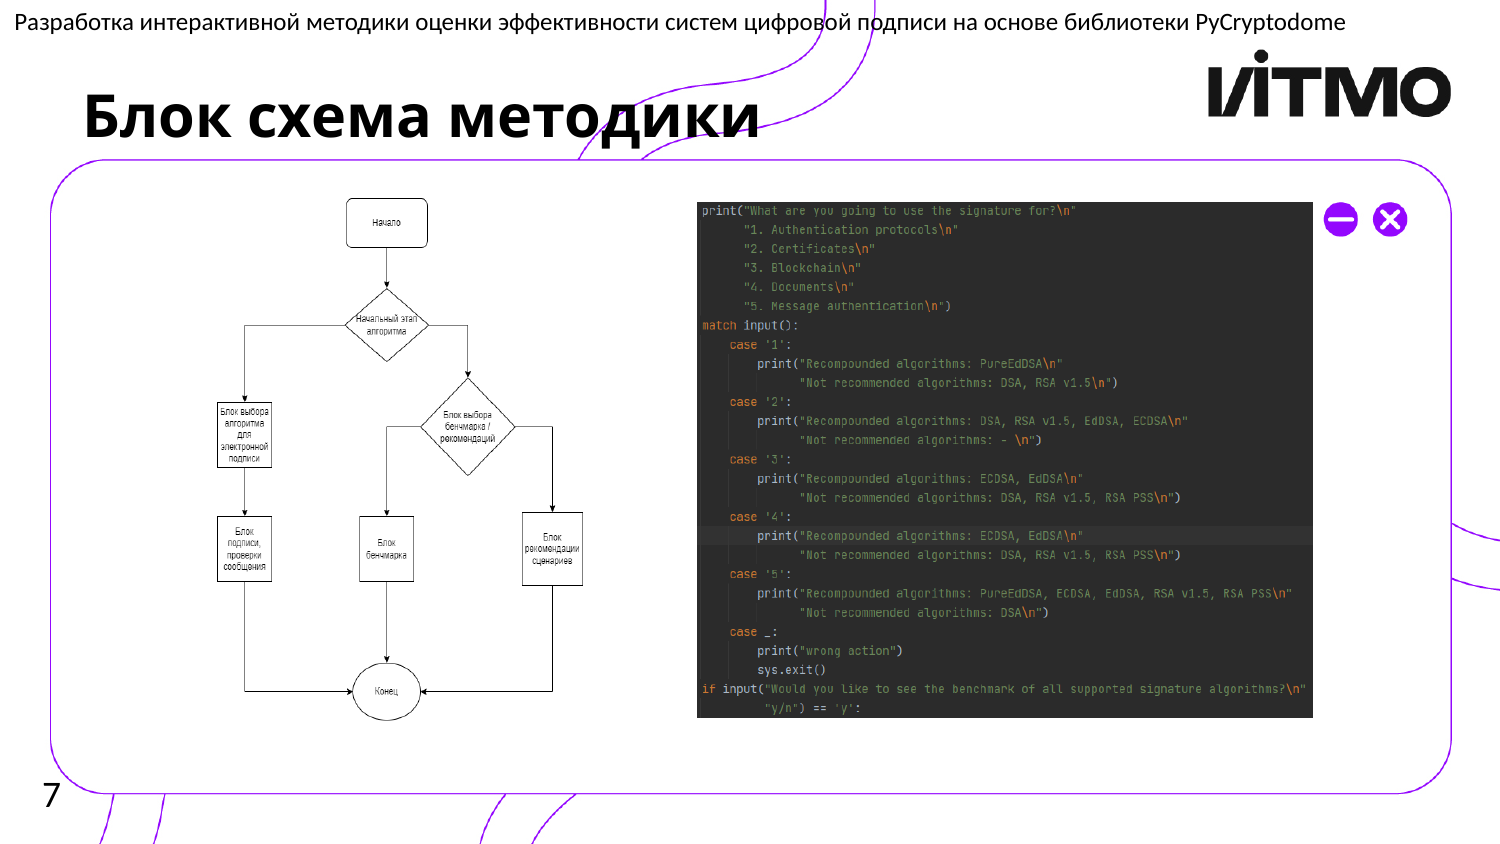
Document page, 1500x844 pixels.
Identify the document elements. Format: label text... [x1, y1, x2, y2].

text_box 7 [27, 762, 109, 823]
title Блок схема методики [67, 70, 1188, 157]
picture [0, 43, 1500, 844]
text_box Разработка интерактивной методики оценки эффективности систем цифровой подписи на основе библиотеки PyCryptodome [0, 0, 1500, 43]
